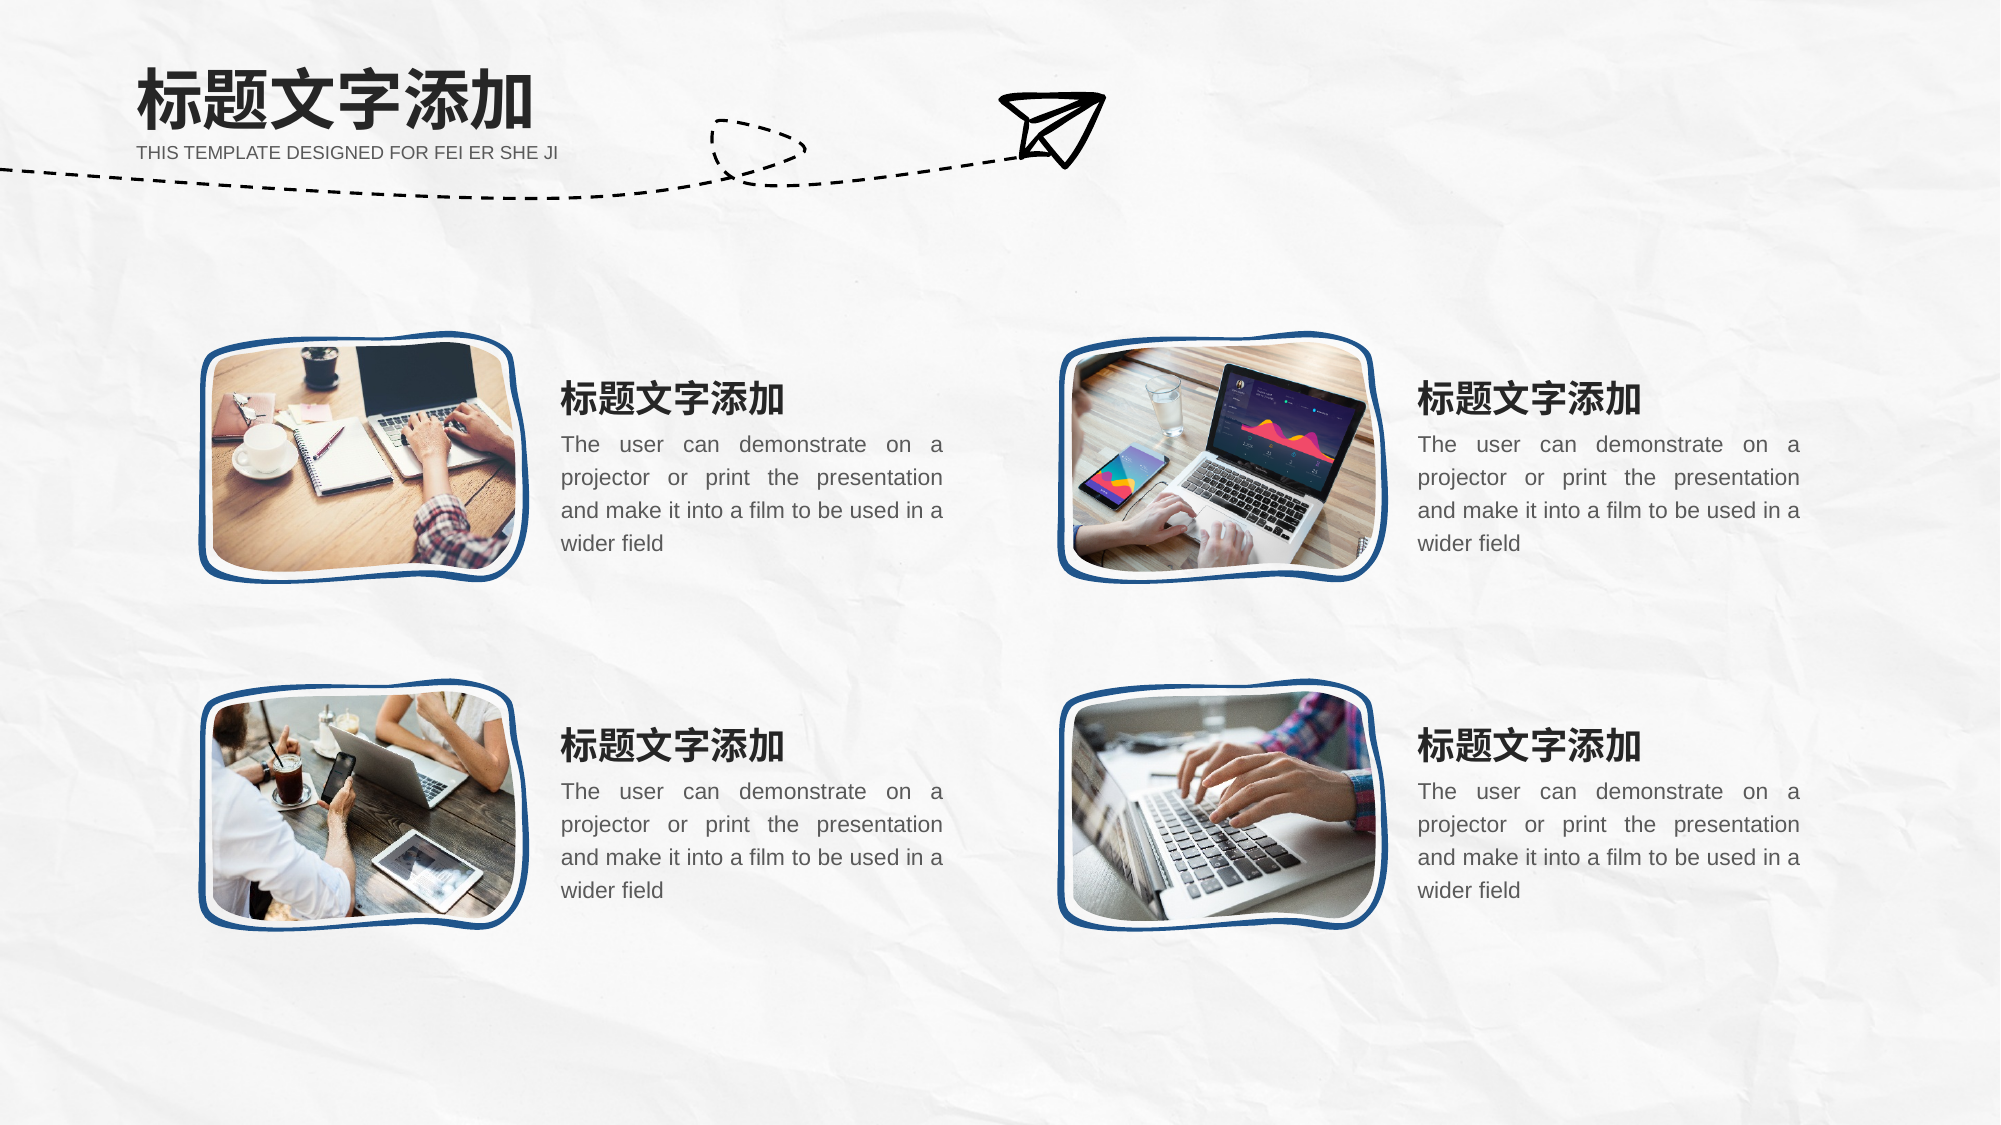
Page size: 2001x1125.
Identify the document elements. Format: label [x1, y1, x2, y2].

text_box [1402, 705, 1816, 911]
text_box [1057, 330, 1389, 584]
text_box [545, 358, 959, 564]
text_box [198, 330, 530, 584]
text_box [545, 705, 959, 911]
text_box [211, 691, 516, 922]
text_box [0, 50, 1107, 199]
text_box [198, 678, 530, 932]
text_box [211, 342, 516, 572]
text_box [1402, 358, 1816, 564]
text_box [1071, 691, 1376, 922]
text_box [1057, 678, 1389, 932]
text_box [1071, 342, 1376, 572]
